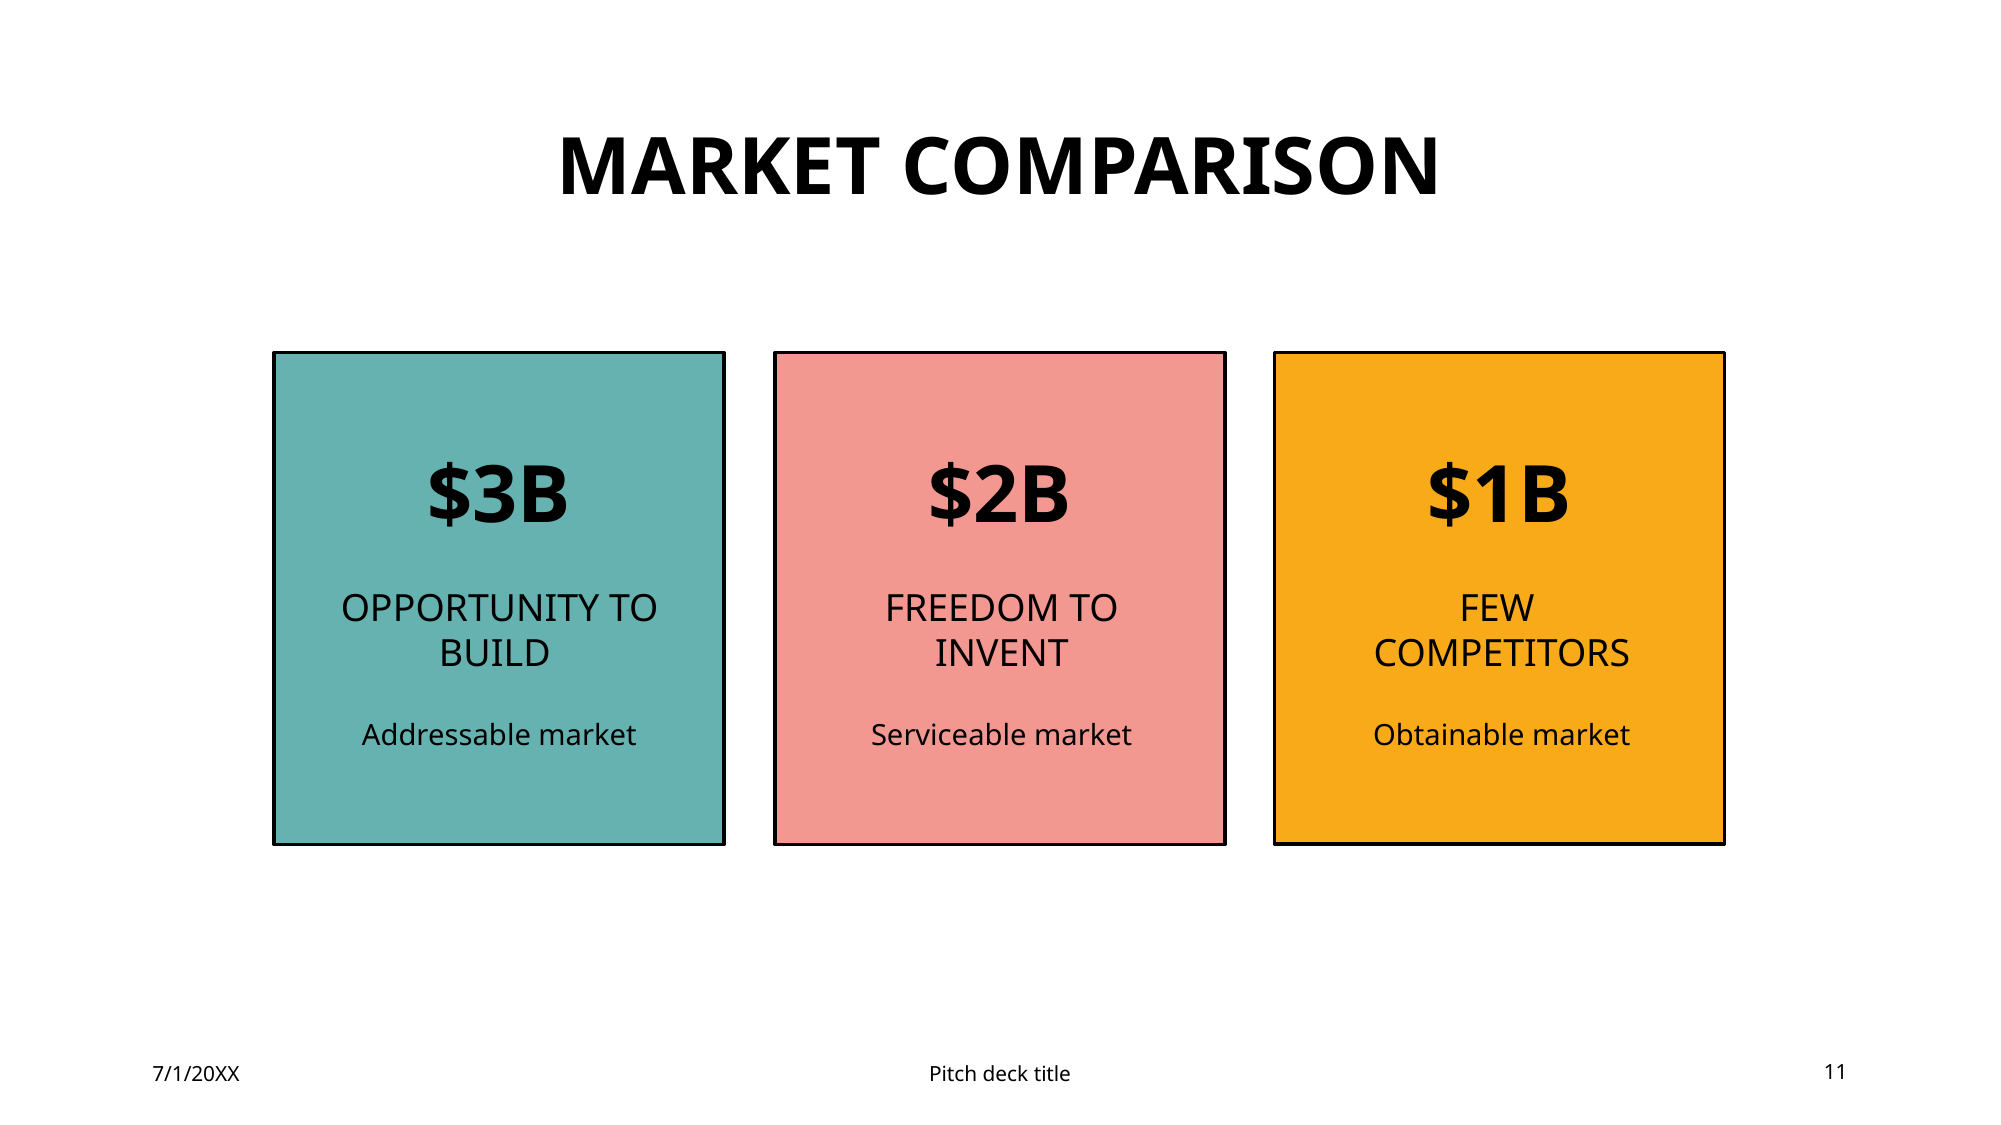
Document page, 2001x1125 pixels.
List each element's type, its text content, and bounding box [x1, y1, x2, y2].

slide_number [137, 1042, 588, 1103]
list $2B [773, 351, 1227, 846]
list Addressable market [311, 701, 687, 807]
list Serviceable market [814, 701, 1190, 807]
list FREEDOM TO INVENT [814, 576, 1190, 696]
list Obtainable market [1314, 701, 1690, 807]
list OPPORTUNITY TO BUILD [312, 576, 688, 696]
footer Pitch deck title [662, 1042, 1338, 1103]
list FEW COMPETITORS [1314, 576, 1690, 696]
slide_number 11 [1412, 1042, 1863, 1103]
list $1B [1273, 351, 1726, 846]
list $3B [272, 351, 726, 846]
title MARKET COMPARISON [137, 59, 1863, 278]
